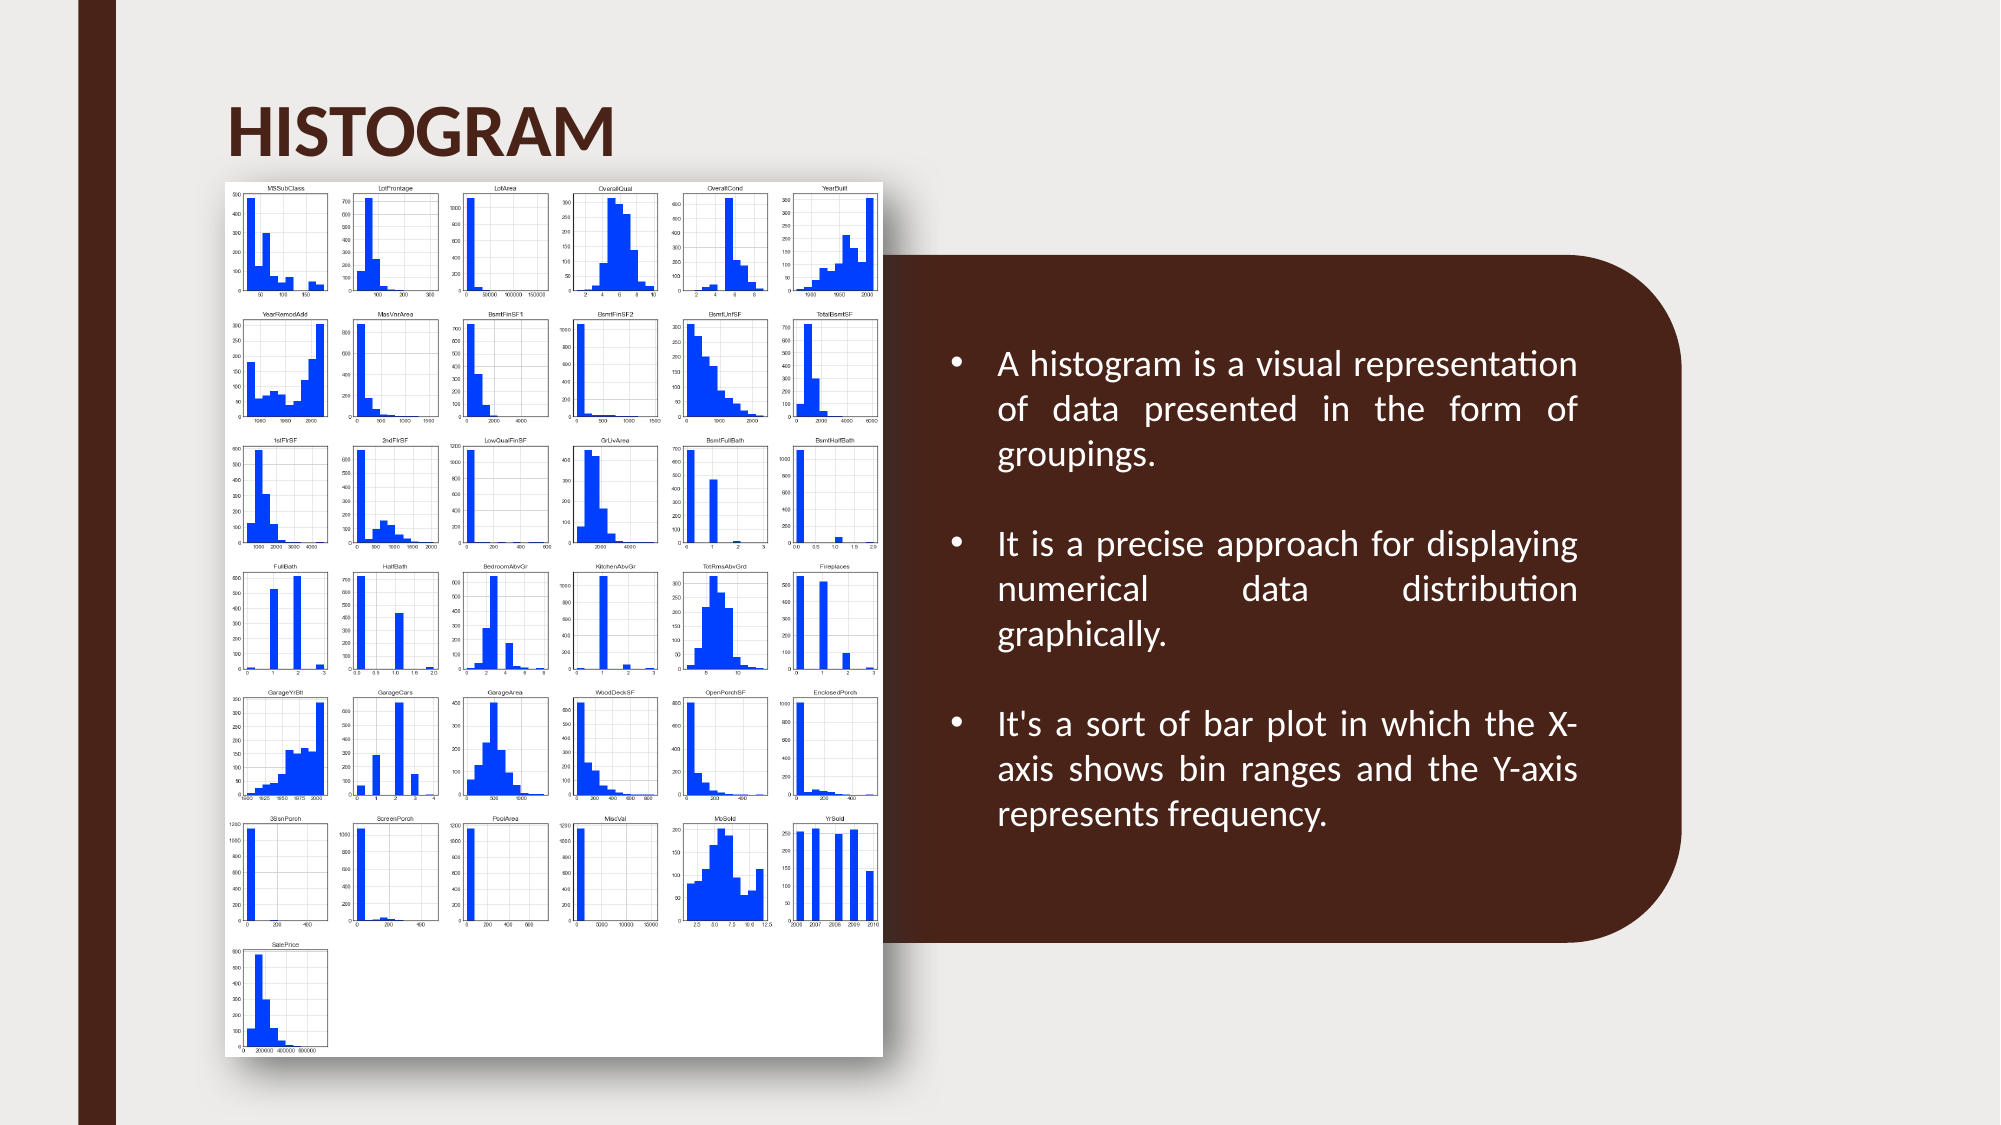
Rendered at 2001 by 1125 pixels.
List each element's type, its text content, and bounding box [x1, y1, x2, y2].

title HISTOGRAM [212, 84, 1788, 180]
text_box A histogram is a visual representation of data presented in the form of groupings. It is a precise approach for displaying numerical data distribution graphically. It's a sort of bar plot in which the X-axis shows bin ranges and the Y-axis represents frequency. [935, 331, 1594, 842]
picture [224, 182, 883, 1057]
text_box [931, 252, 1685, 946]
